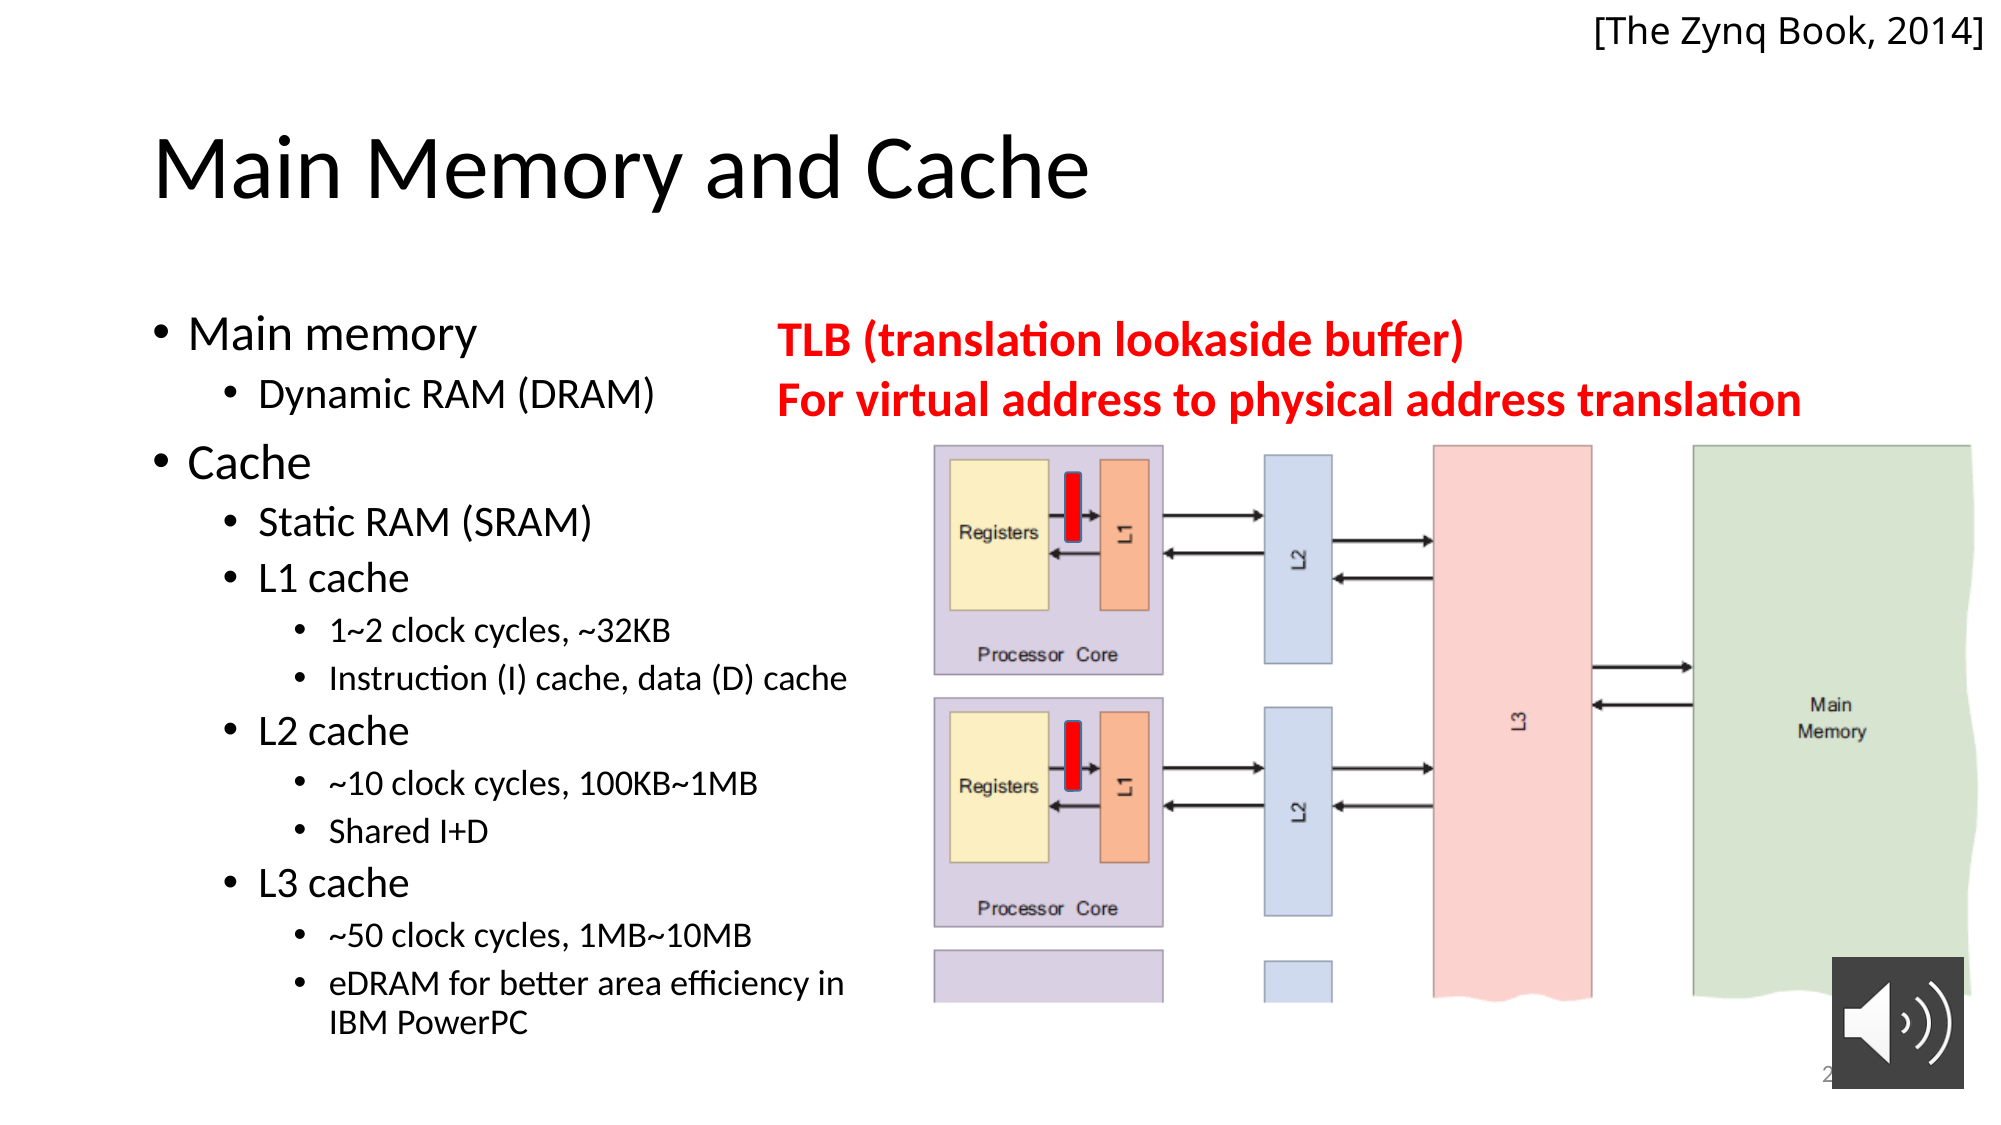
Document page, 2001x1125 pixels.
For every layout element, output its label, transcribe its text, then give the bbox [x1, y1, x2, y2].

slide_number 22 [1412, 1042, 1863, 1103]
text_box [The Zynq Book, 2014] [1486, 0, 2000, 59]
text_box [757, 298, 1824, 791]
picture [923, 428, 1981, 1090]
list Main memory Dynamic RAM (DRAM) Cache Static RAM (SRAM) L1 cache 1~2 clock cycles, ~32KB Instruction (I) cache, data (D) cache L2 cache ~10 clock cycles, 100KB~1MB Shared I+D L3 cache ~50 clock cycles, 1MB~10MB eDRAM for better area efficiency in IBM PowerPC [137, 299, 869, 1098]
title Main Memory and Cache [137, 59, 1863, 278]
